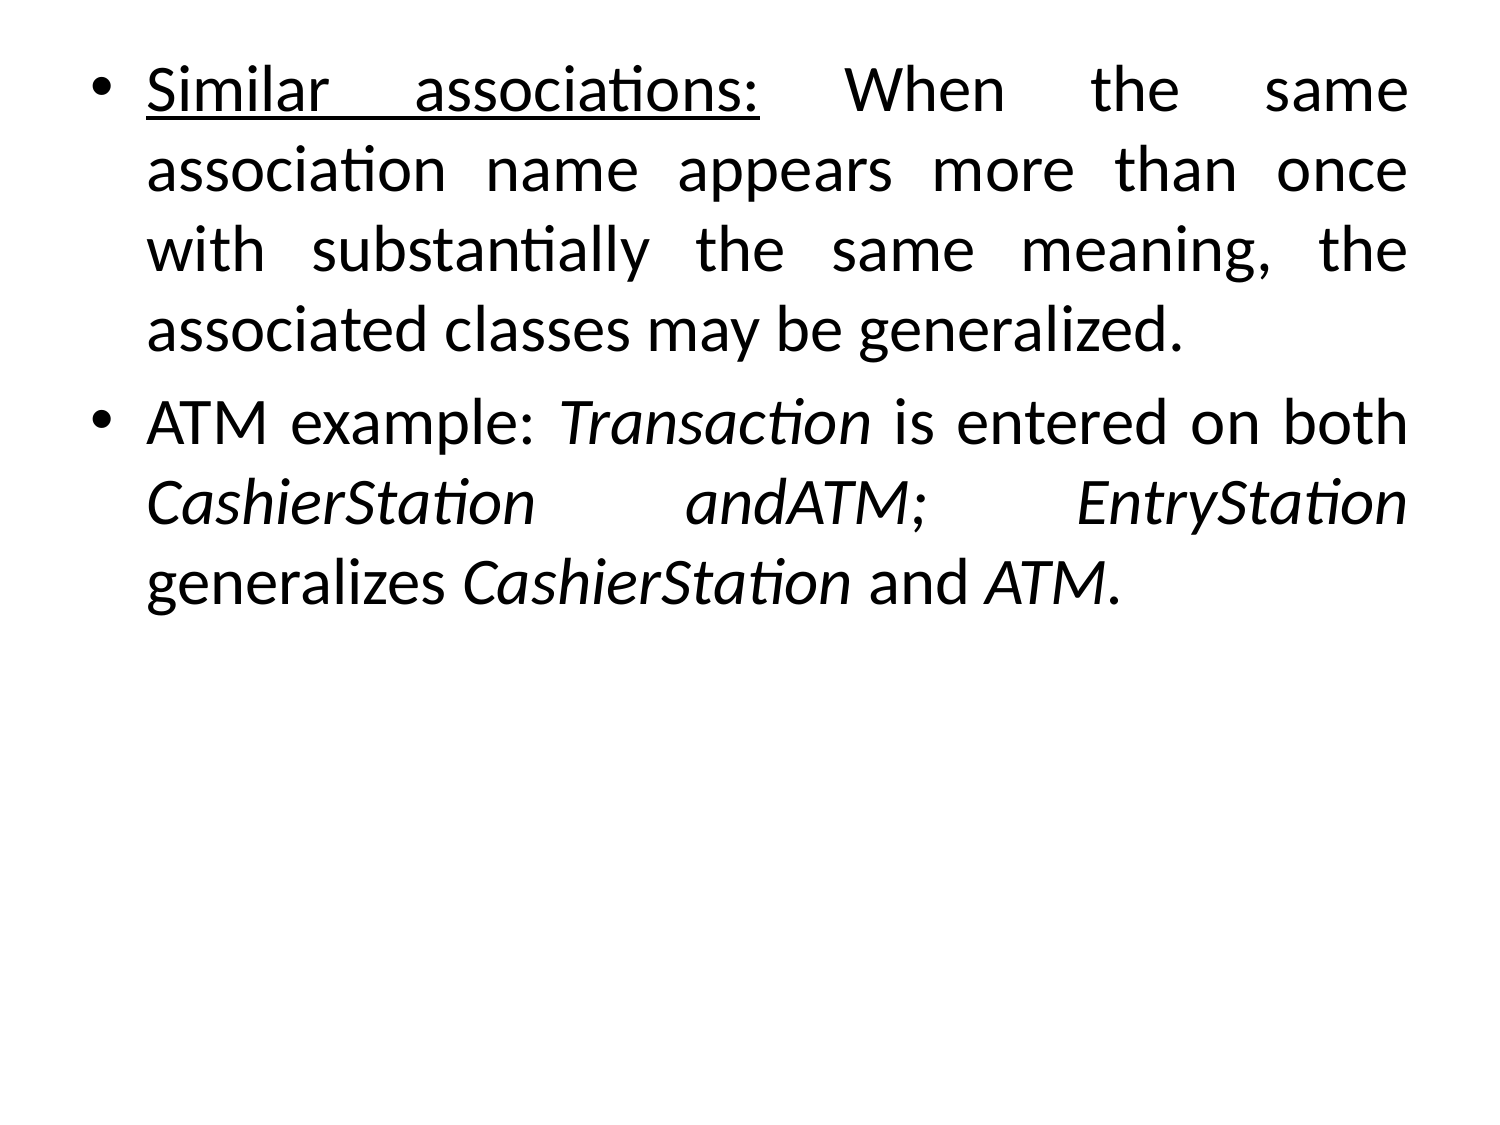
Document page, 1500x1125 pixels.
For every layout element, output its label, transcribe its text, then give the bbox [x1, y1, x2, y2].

list Similar associations: When the same association name appears more than once with substantially the same meaning, the associated classes may be generalized. ATM example: Transaction is entered on both CashierStation andATM; EntryStation generalizes CashierStation and ATM. [75, 37, 1425, 1005]
